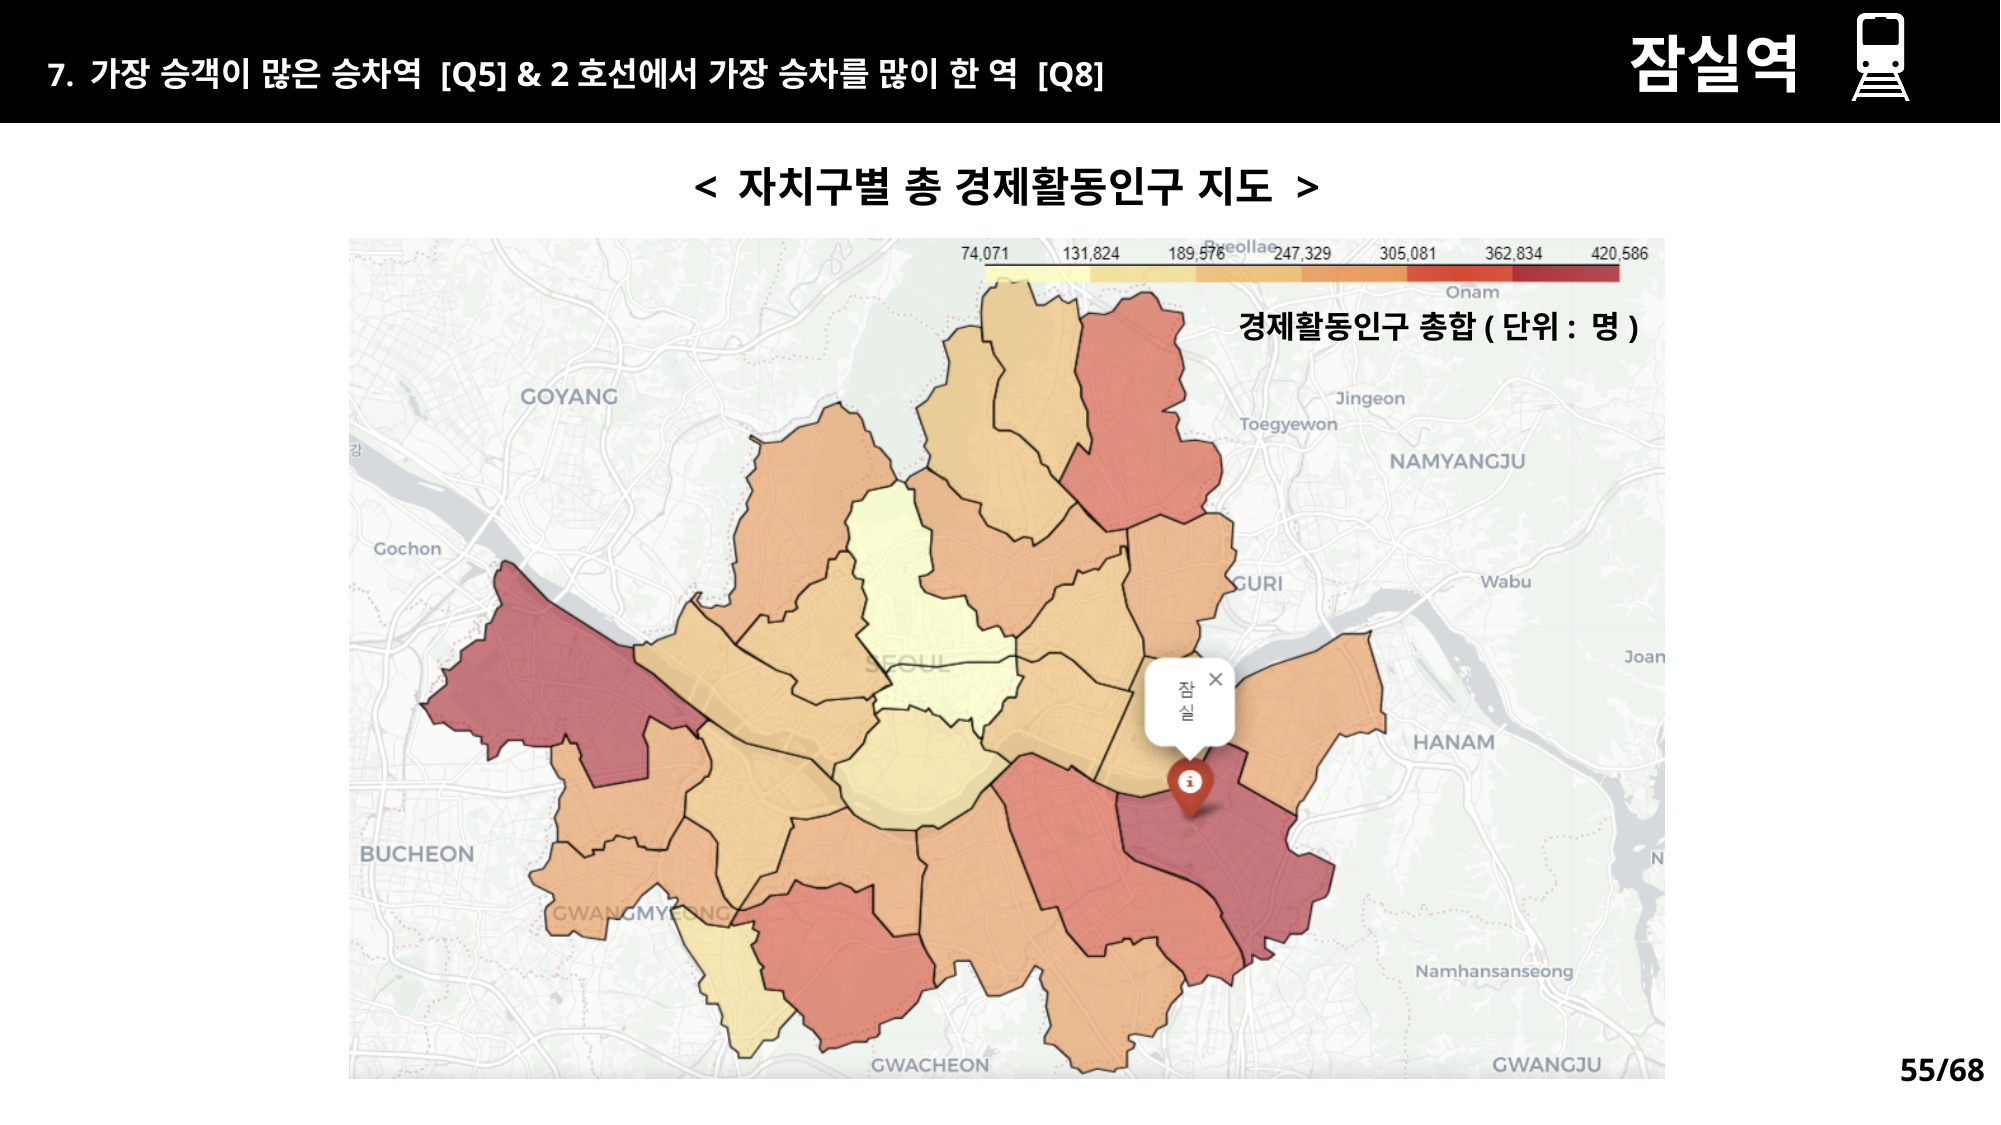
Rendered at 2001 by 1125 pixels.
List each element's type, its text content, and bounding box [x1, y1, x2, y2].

text_box 7. 가장 승객이 많은 승차역 [Q5] & 2호선에서 가장 승차를 많이 한 역 [Q8] [0, 0, 2000, 125]
picture [1832, 9, 1929, 106]
text_box < 자치구별 총 경제활동인구 지도 > [679, 153, 1335, 219]
slide_number 55/68 [0, 1042, 2000, 1103]
picture [349, 238, 1665, 1080]
